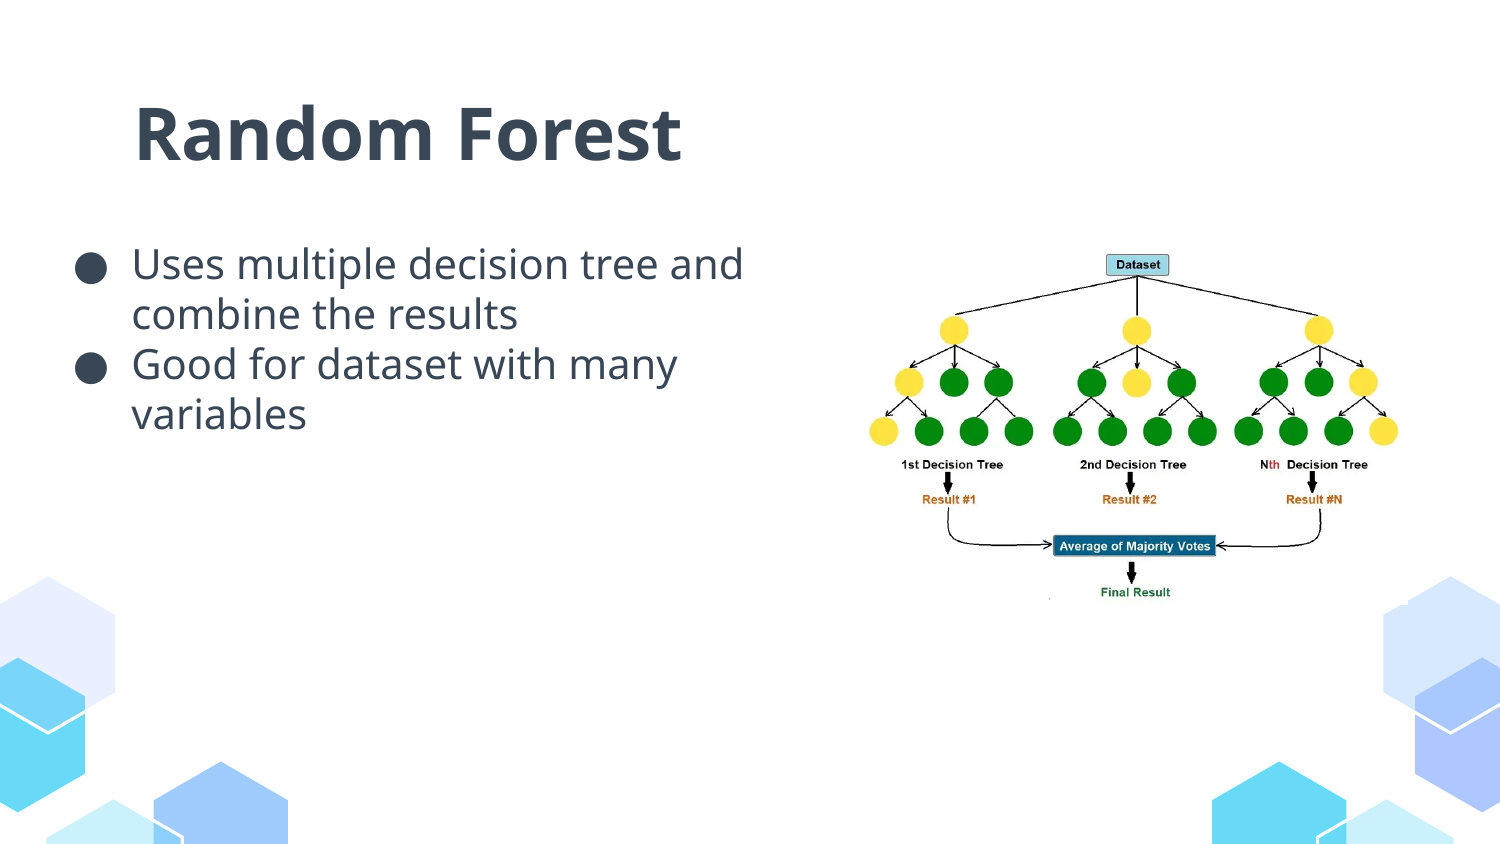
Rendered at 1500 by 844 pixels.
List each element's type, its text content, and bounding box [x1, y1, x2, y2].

picture [859, 238, 1408, 606]
text_box Uses multiple decision tree and combine the results Good for dataset with many variables [41, 223, 763, 680]
title Random Forest [118, 72, 1382, 167]
